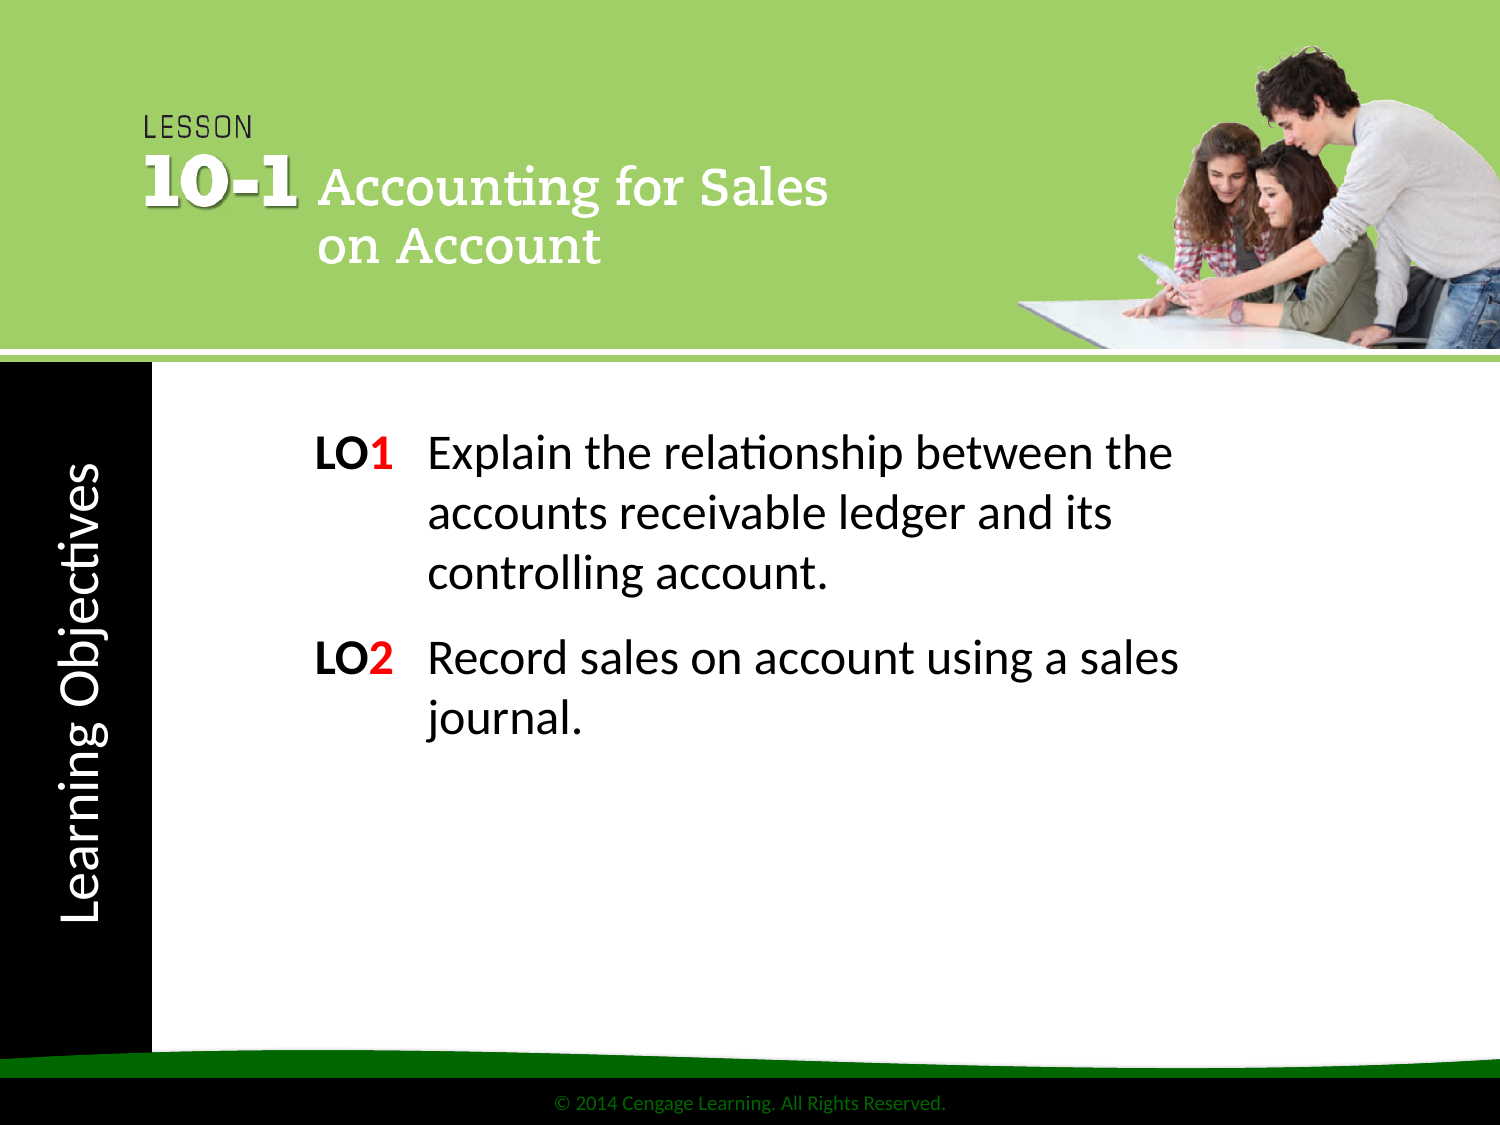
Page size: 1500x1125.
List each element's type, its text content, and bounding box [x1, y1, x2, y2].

text_box [0, 1050, 1500, 1078]
picture [0, 0, 1500, 362]
text_box Learning Objectives [0, 370, 152, 1058]
text_box LO1 Explain the relationship between the accounts receivable ledger and its controlling account. LO2 Record sales on account using a sales journal. [299, 412, 1350, 838]
text_box © 2014 Cengage Learning. All Rights Reserved. [0, 1078, 1500, 1125]
